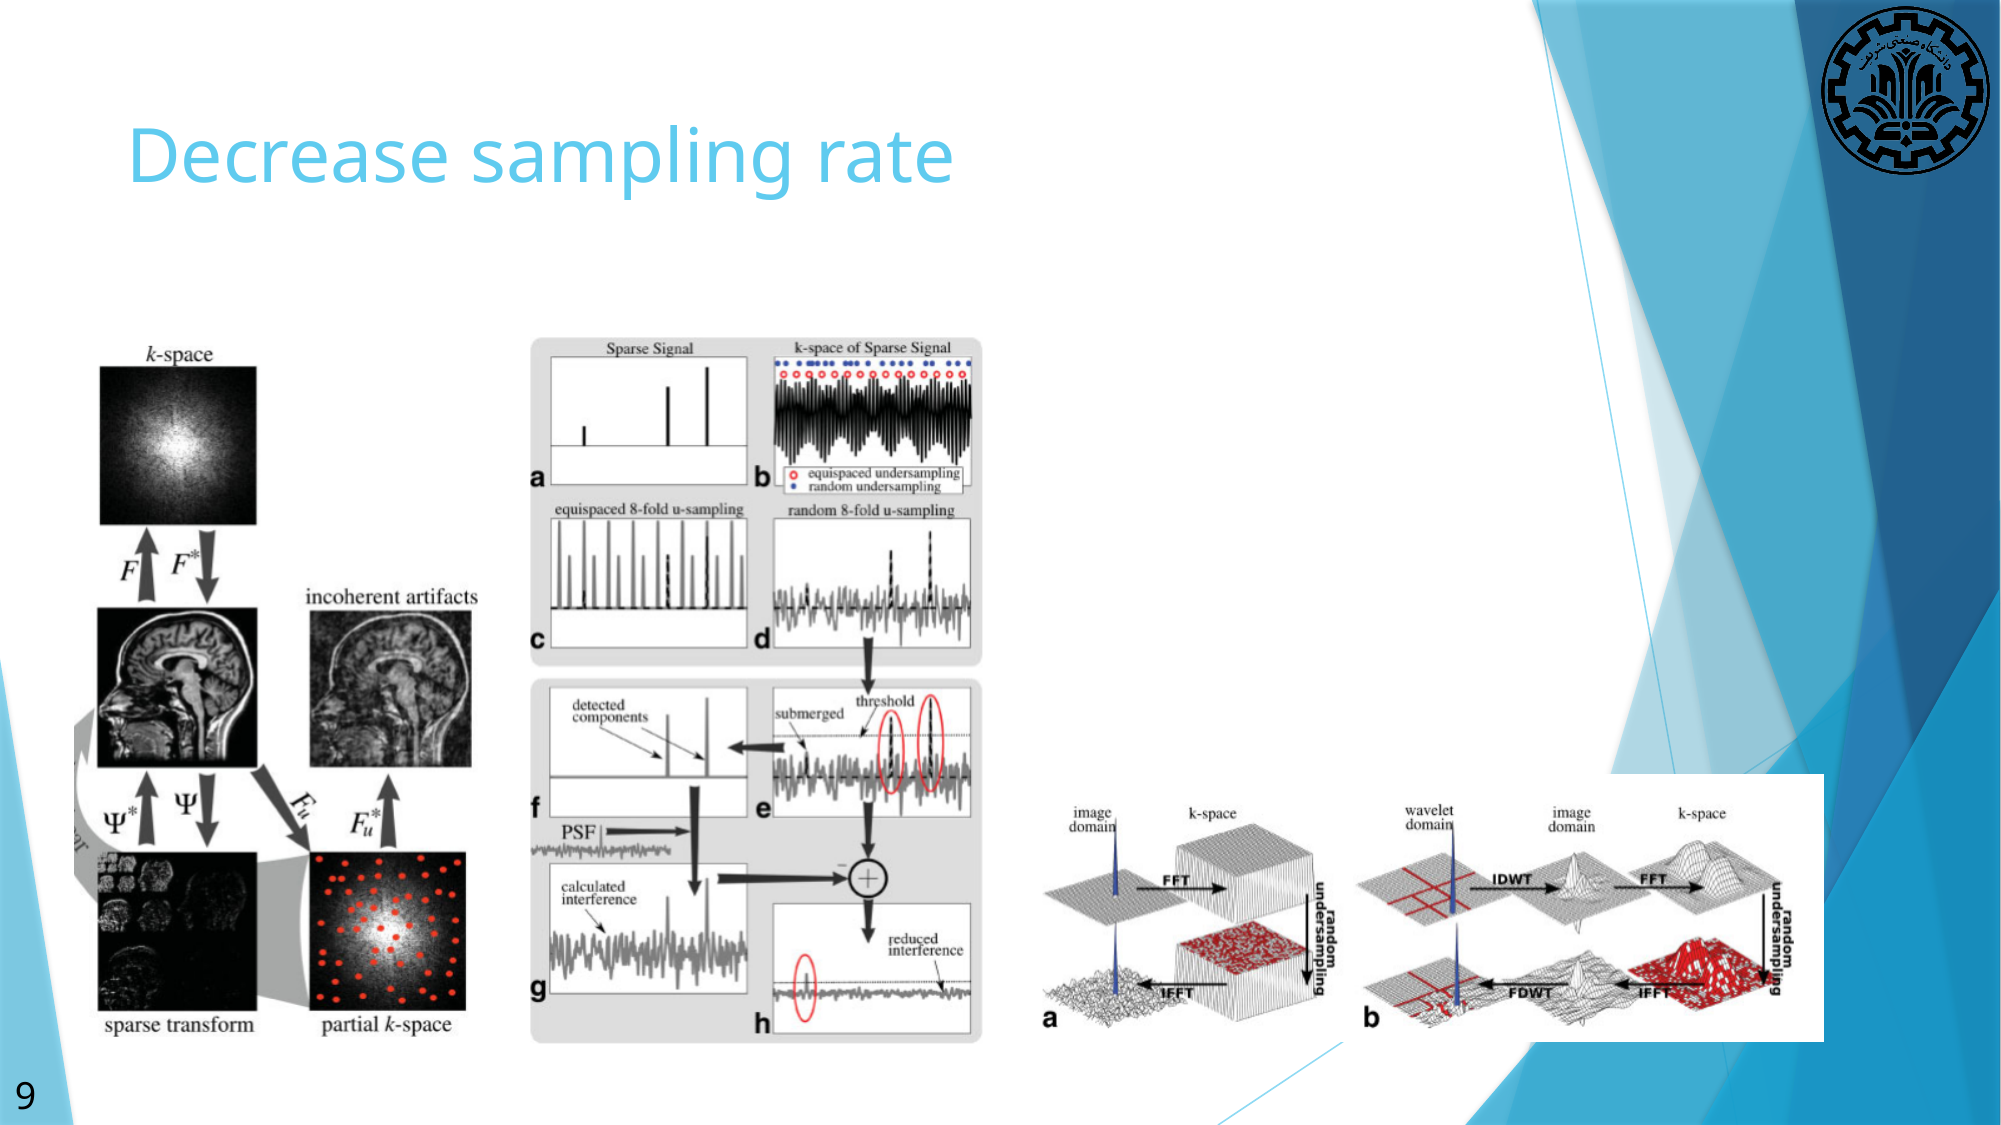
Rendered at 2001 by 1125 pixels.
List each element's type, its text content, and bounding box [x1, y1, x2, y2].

title Decrease sampling rate [111, 99, 1522, 317]
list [73, 320, 493, 1052]
picture [498, 315, 1825, 1052]
picture [1821, 6, 1990, 175]
